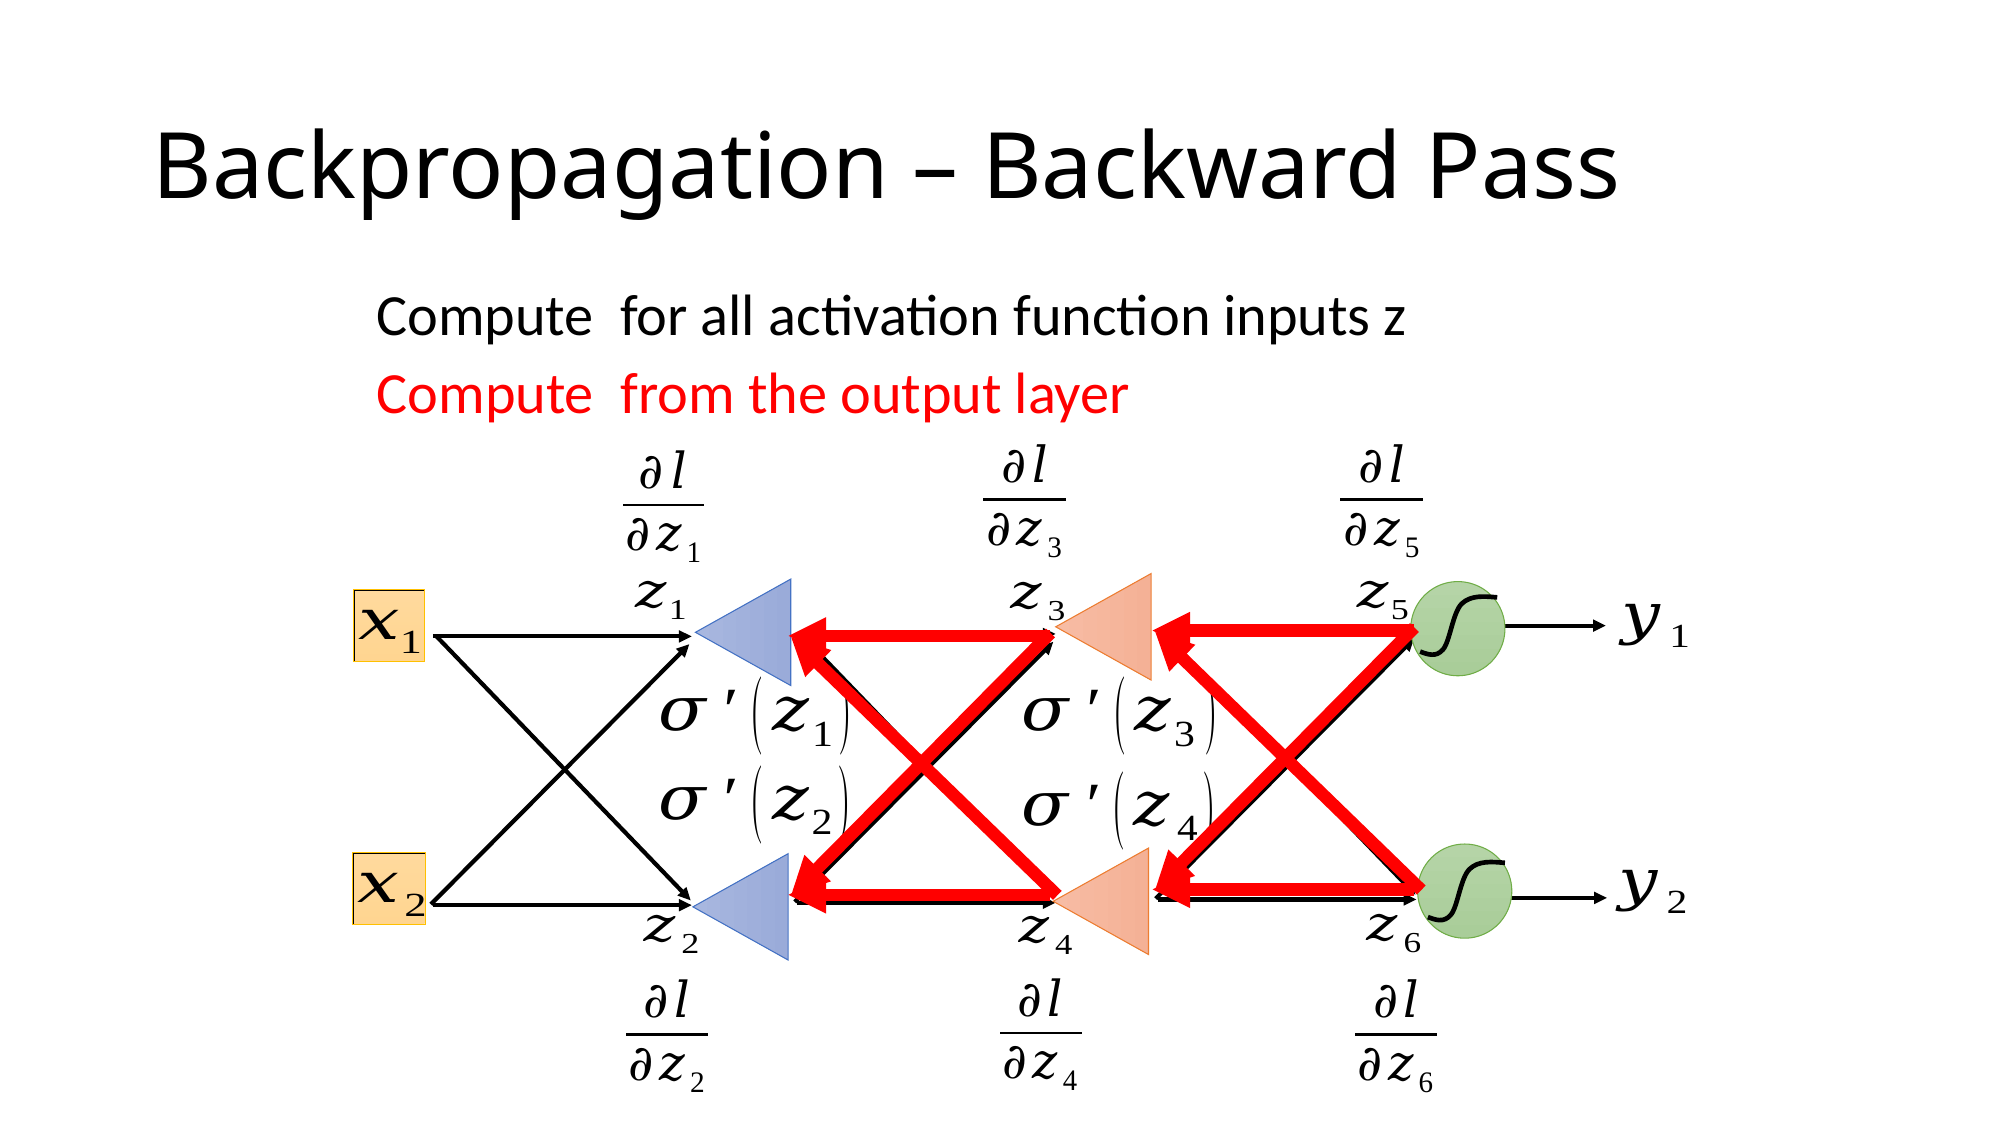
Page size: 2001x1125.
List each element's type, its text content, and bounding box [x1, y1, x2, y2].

text_box [1417, 843, 1513, 939]
text_box [691, 852, 789, 961]
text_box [1155, 627, 1415, 890]
text_box [1055, 847, 1150, 956]
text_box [794, 896, 1056, 903]
title Backpropagation – Backward Pass [137, 59, 1863, 278]
text_box [694, 578, 792, 687]
text_box [1410, 581, 1492, 649]
text_box [1422, 599, 1506, 677]
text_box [1155, 891, 1417, 900]
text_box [791, 637, 1058, 896]
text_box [1155, 632, 1422, 891]
text_box [1054, 572, 1152, 681]
text_box [1422, 595, 1498, 656]
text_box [430, 636, 692, 906]
text_box [1427, 861, 1506, 922]
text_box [791, 632, 1051, 895]
